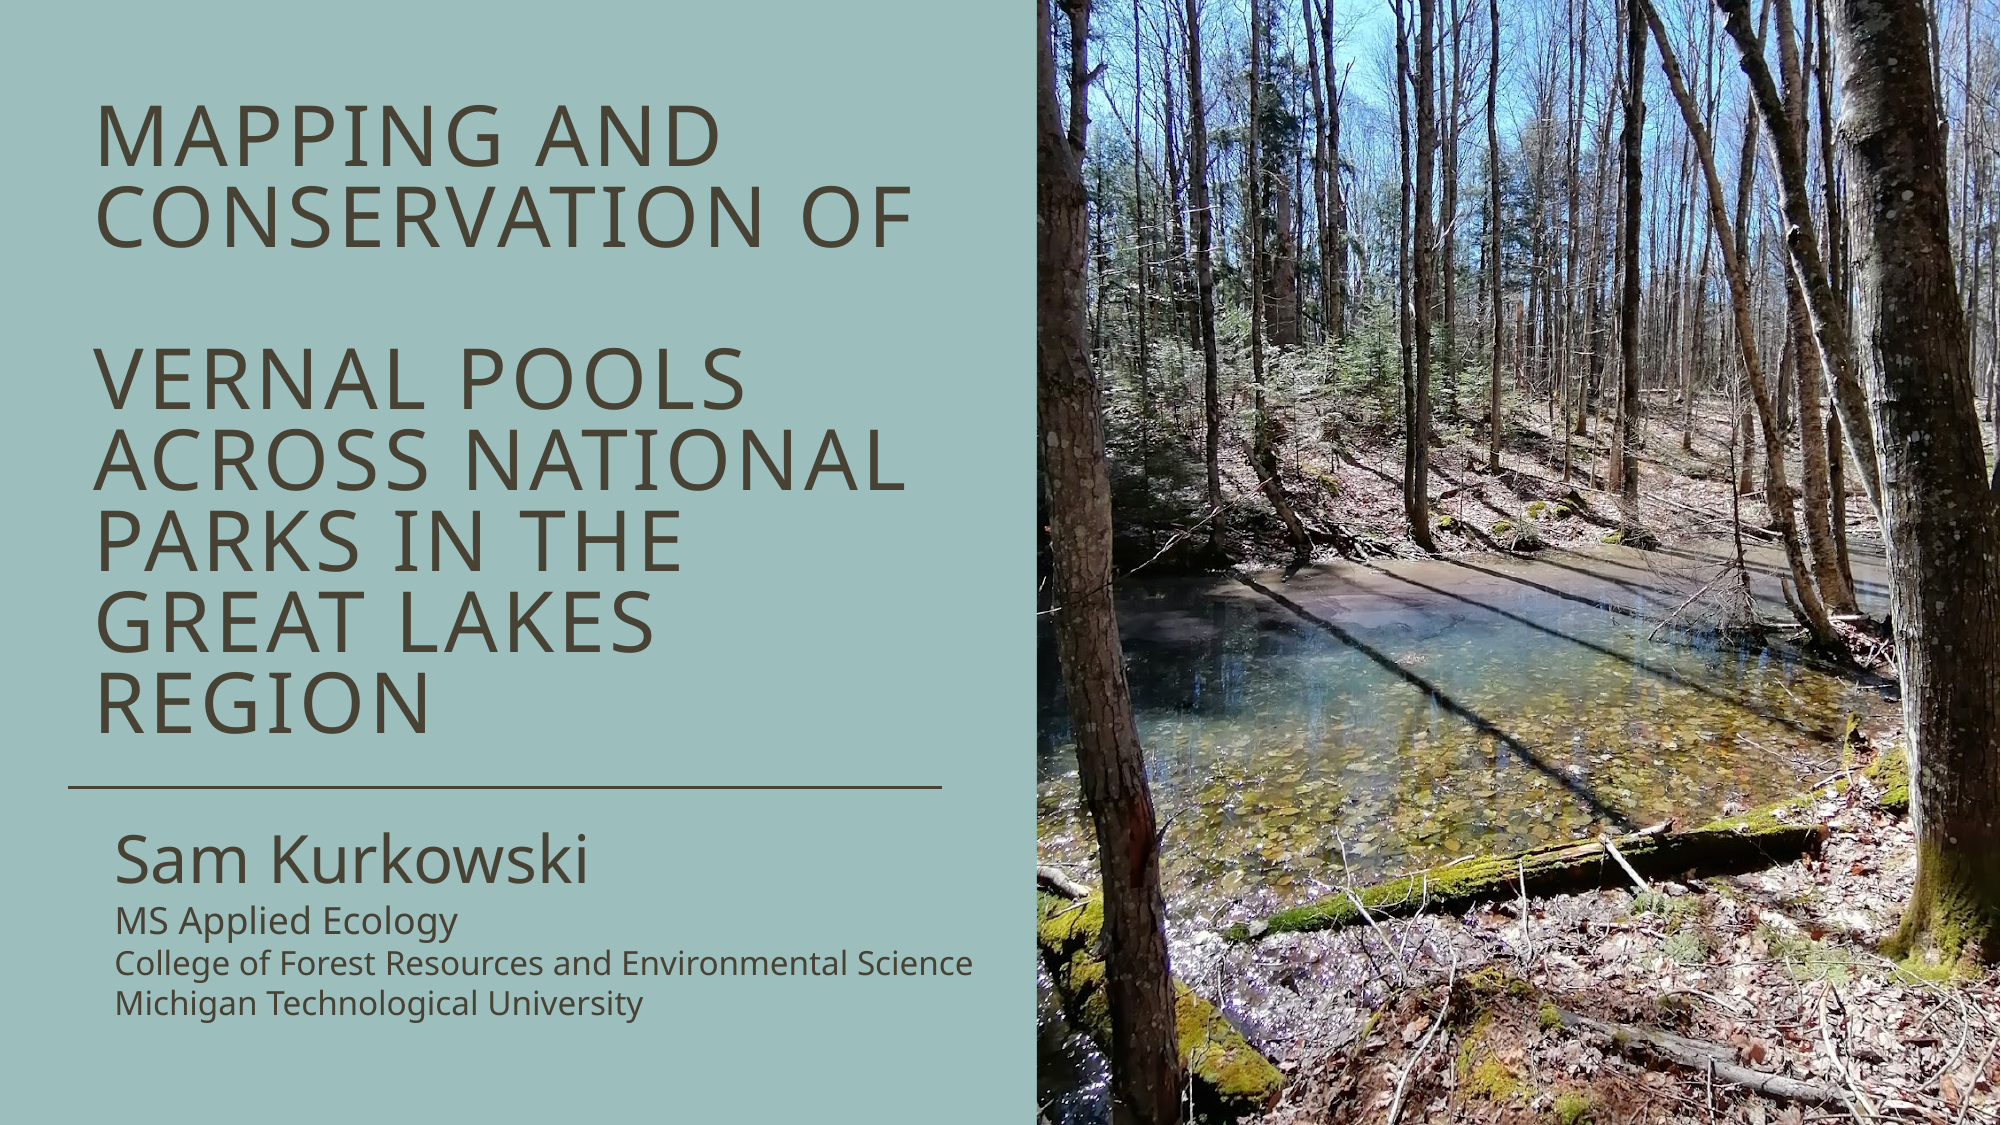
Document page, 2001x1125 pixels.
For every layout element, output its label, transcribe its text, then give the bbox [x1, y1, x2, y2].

picture [1036, 0, 2000, 1125]
title Mapping and Conservation of Vernal Pools Across National Parks in the Great Lakes Region [78, 93, 942, 760]
text_box Sam Kurkowski MS Applied Ecology College of Forest Resources and Environmental Science Michigan Technological University [99, 809, 1000, 1030]
